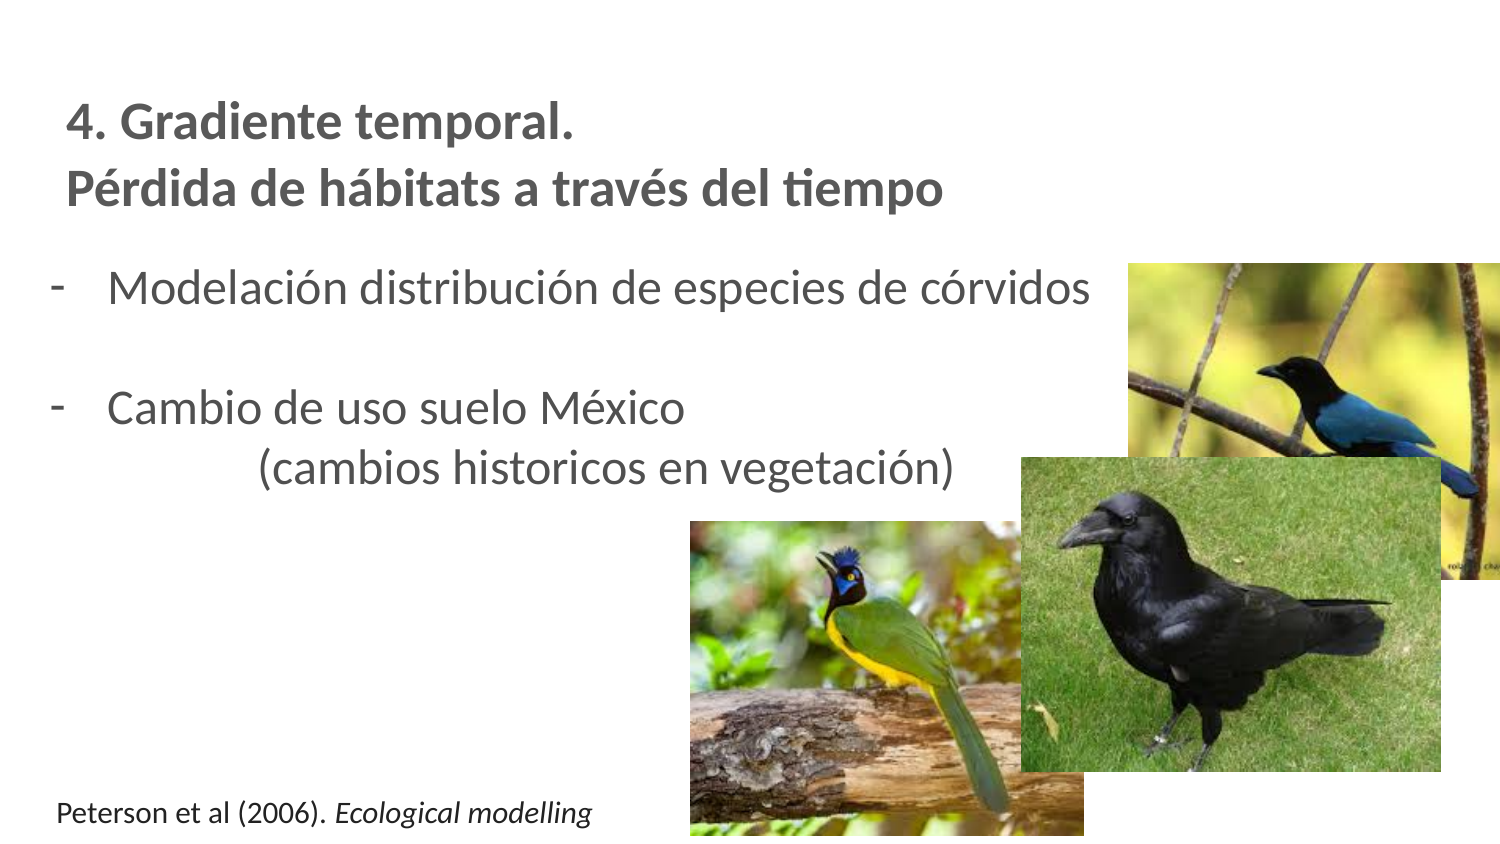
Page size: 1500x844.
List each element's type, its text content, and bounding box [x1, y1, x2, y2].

picture [690, 263, 1500, 836]
title 4. Gradiente temporal. Pérdida de hábitats a través del tiempo [51, 67, 1449, 162]
text_box Peterson et al (2006). Ecological modelling [41, 776, 685, 835]
list Modelación distribución de especies de córvidos Cambio de uso suelo México (cambios historicos en vegetación) [17, 189, 1448, 564]
